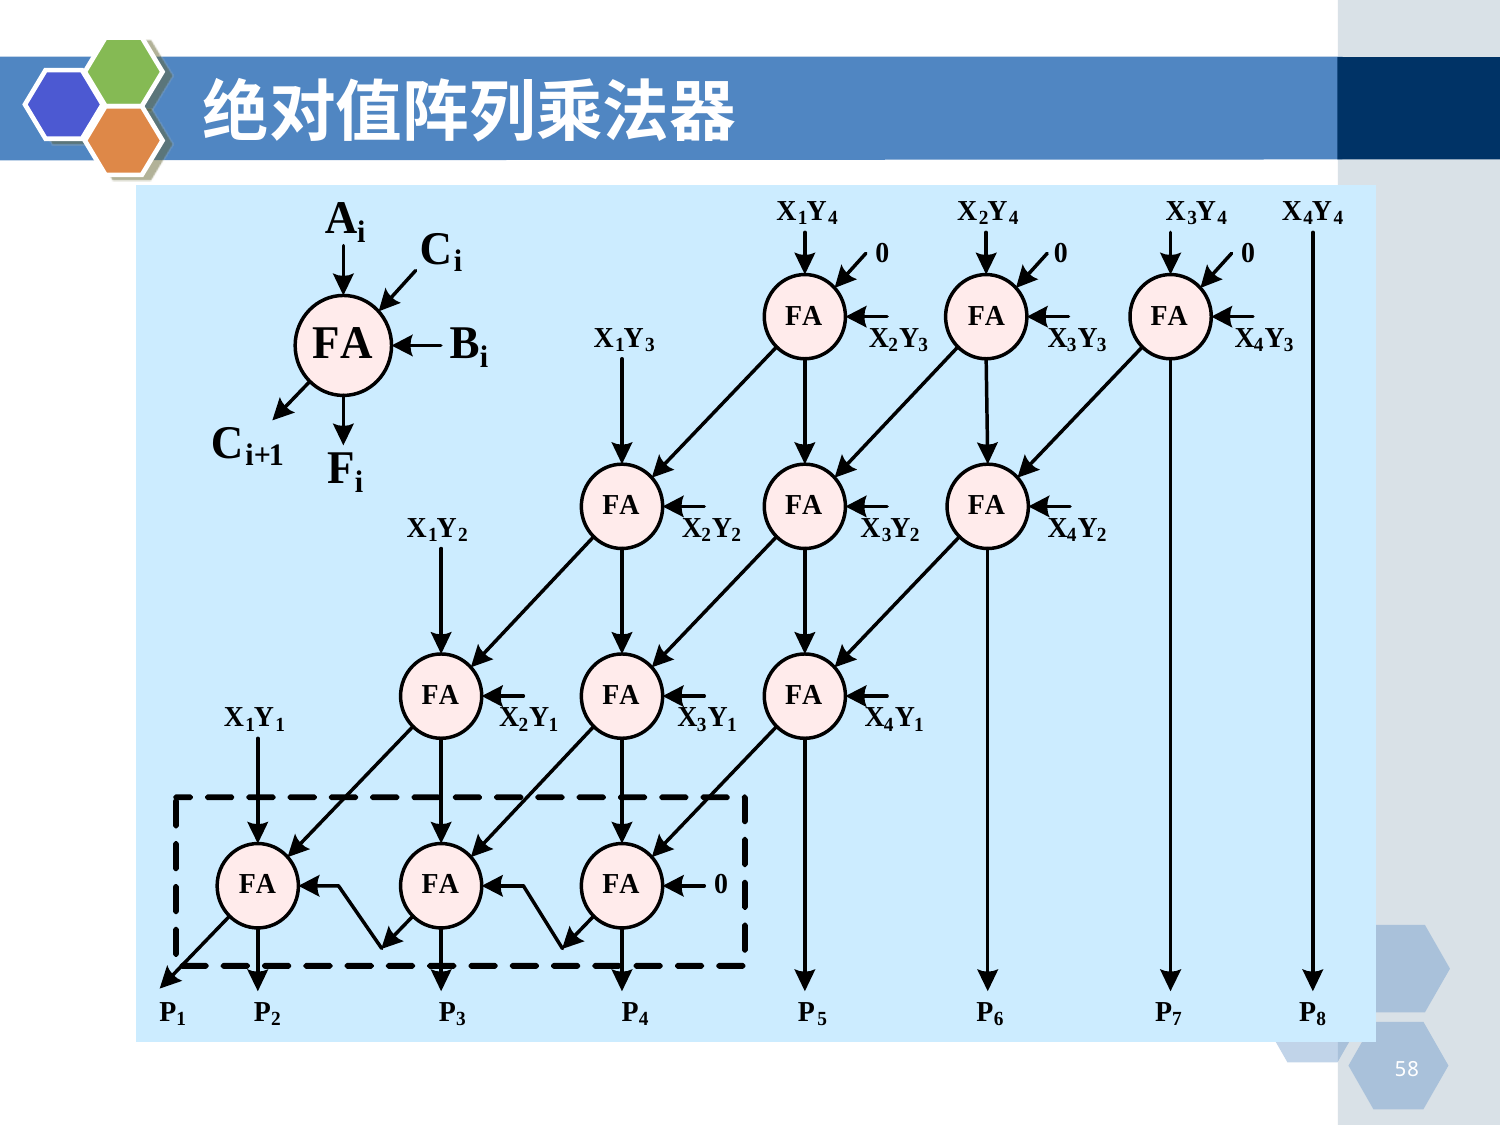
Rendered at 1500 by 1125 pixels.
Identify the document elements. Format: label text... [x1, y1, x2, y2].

title 绝对值阵列乘法器 [187, 62, 1288, 155]
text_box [135, 184, 1377, 1043]
slide_number 58 [1359, 1047, 1435, 1086]
